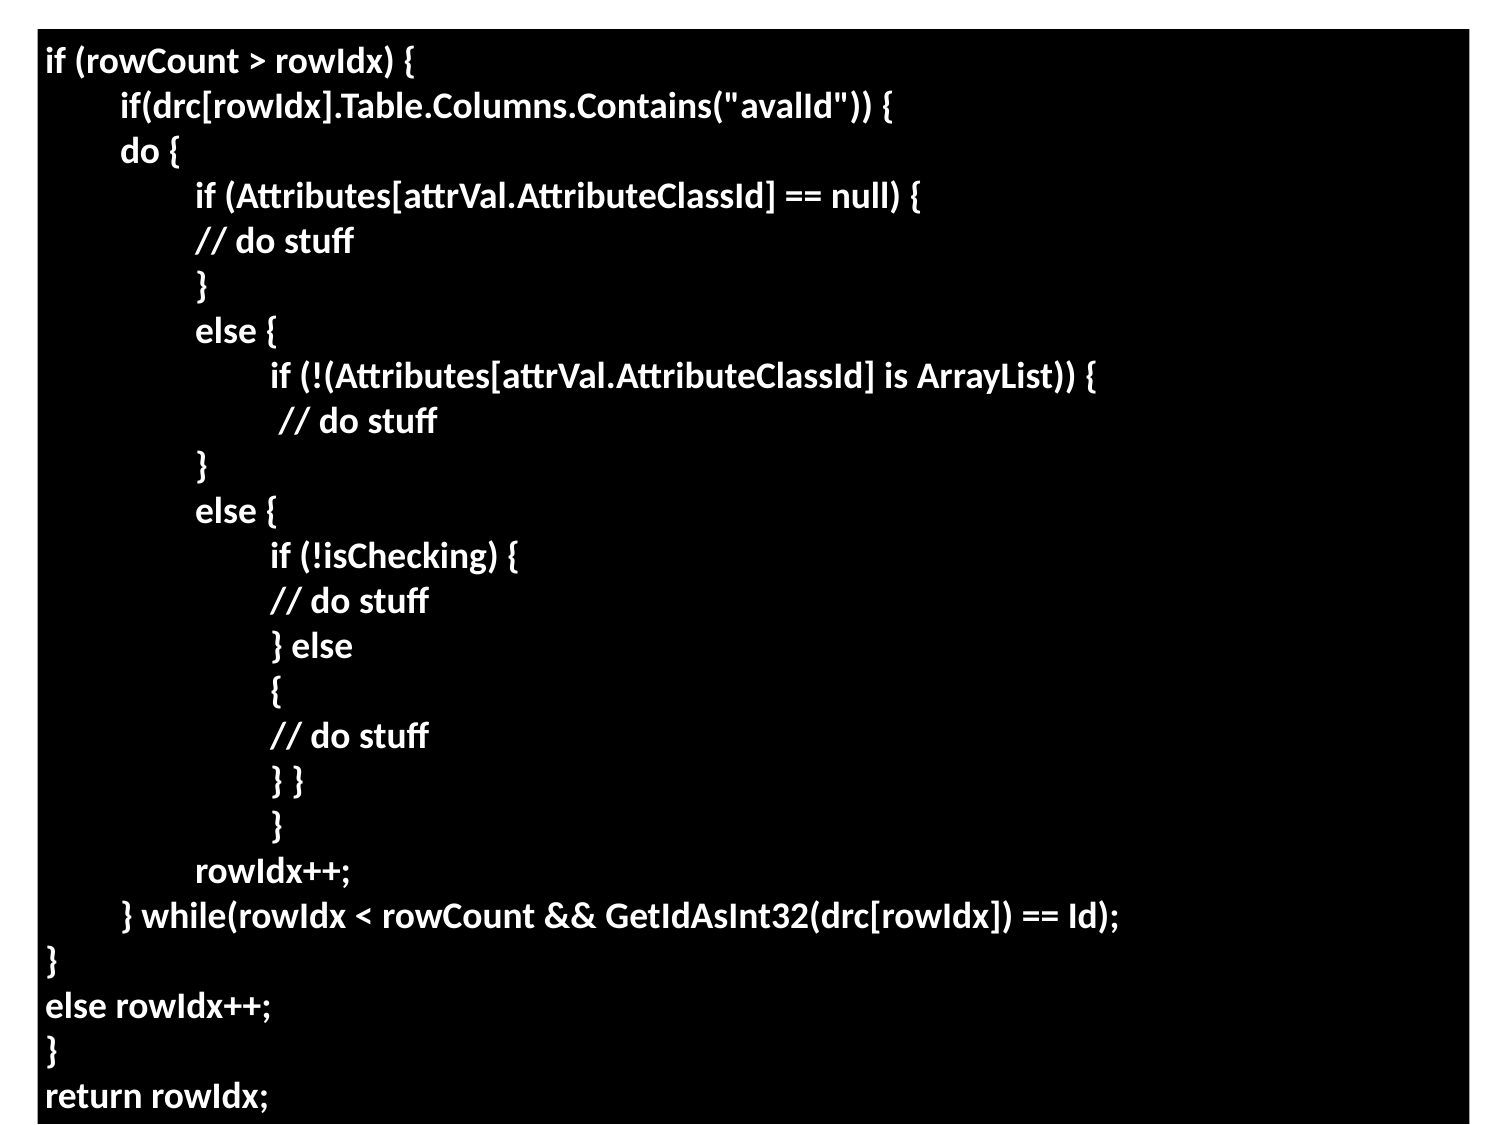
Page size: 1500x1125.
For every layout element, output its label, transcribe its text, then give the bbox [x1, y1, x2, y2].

text_box if (rowCount > rowIdx) { if(drc[rowIdx].Table.Columns.Contains("avalId")) { do { if (Attributes[attrVal.AttributeClassId] == null) { // do stuff } else { if (!(Attributes[attrVal.AttributeClassId] is ArrayList)) { // do stuff } else { if (!isChecking) { // do stuff } else { // do stuff } } } rowIdx++; } while(rowIdx < rowCount && GetIdAsInt32(drc[rowIdx]) == Id); } else rowIdx++; } return rowIdx; [37, 29, 1470, 1124]
